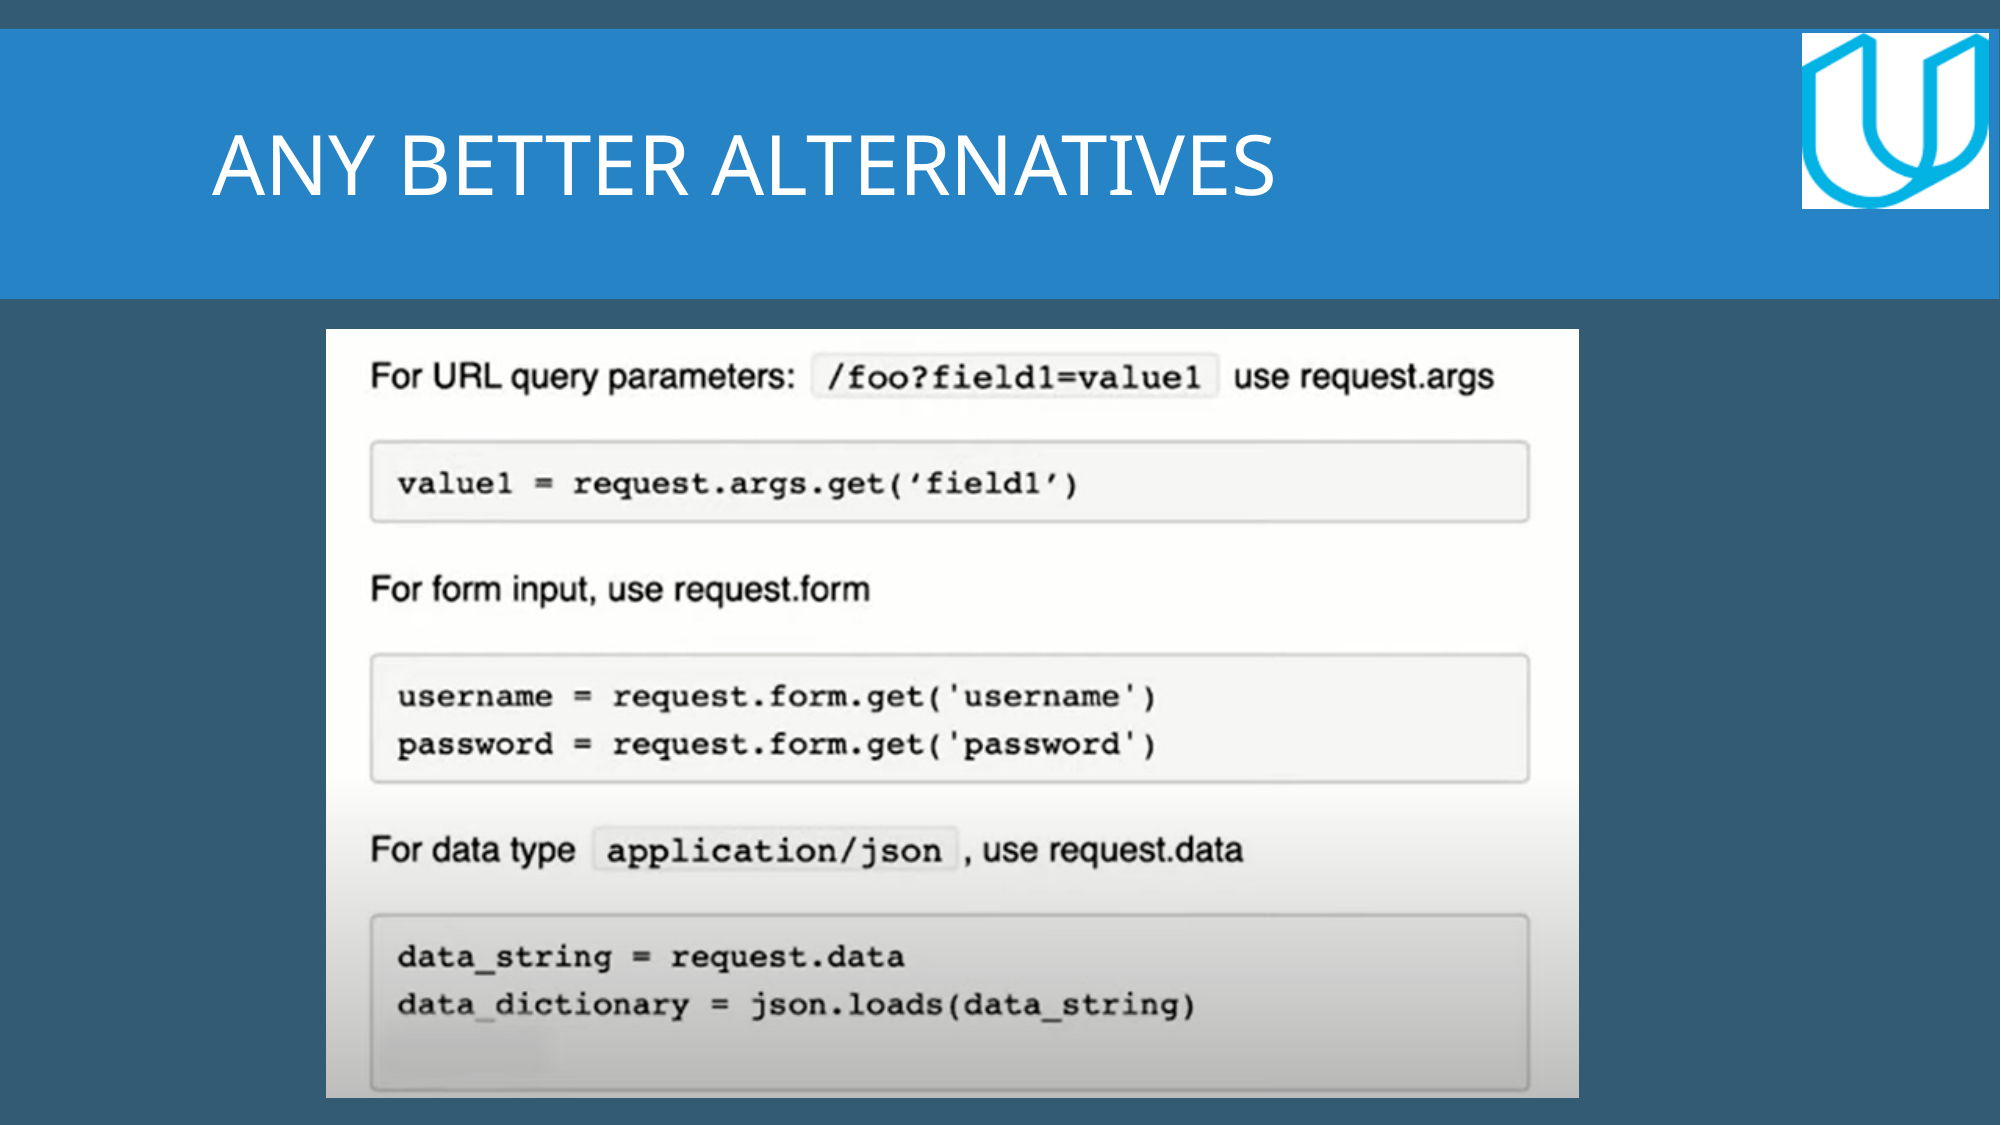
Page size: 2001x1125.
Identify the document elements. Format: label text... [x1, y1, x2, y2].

picture [326, 329, 1579, 1098]
title Any better alternatives [197, 46, 1803, 295]
picture [1816, 47, 1912, 197]
picture [1933, 47, 1974, 167]
picture [1745, 27, 2000, 210]
